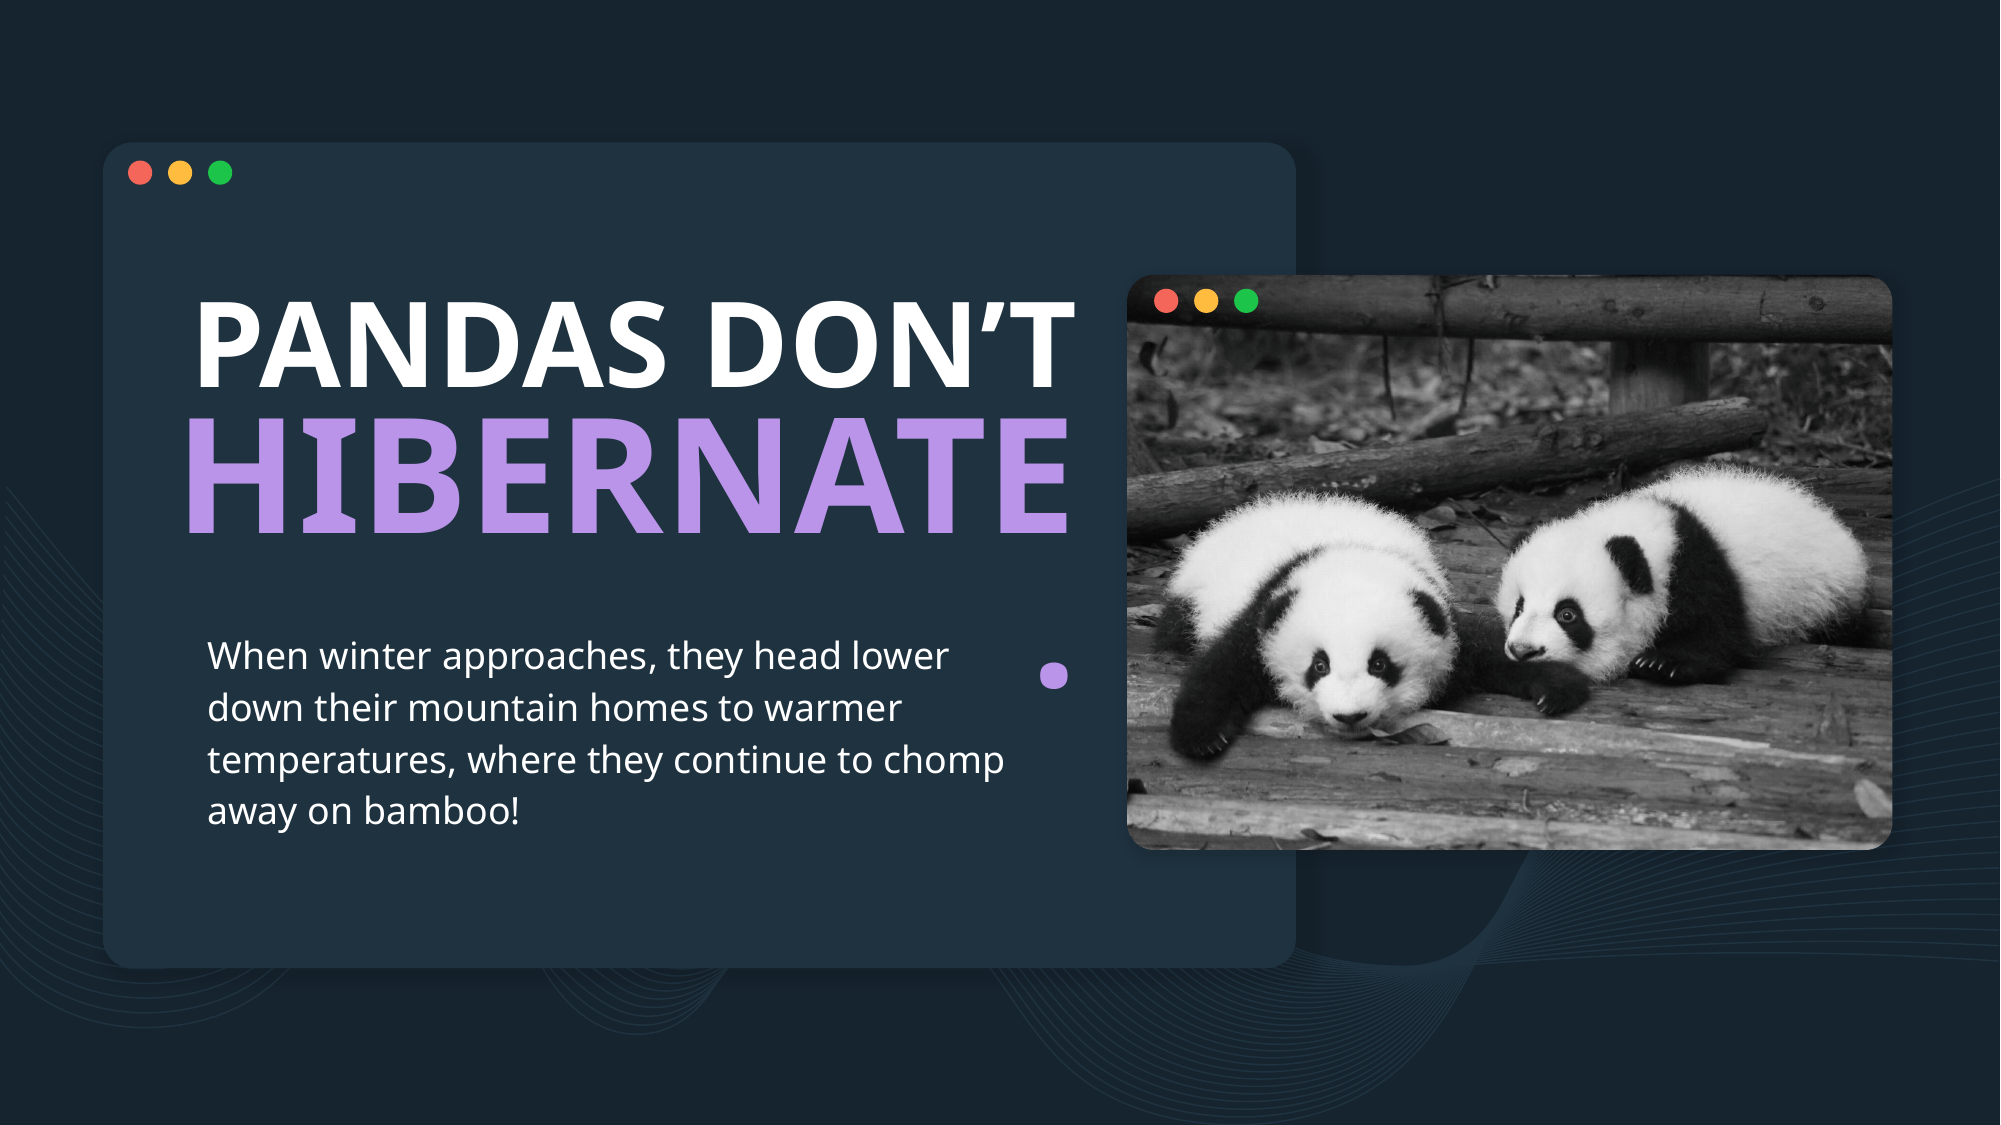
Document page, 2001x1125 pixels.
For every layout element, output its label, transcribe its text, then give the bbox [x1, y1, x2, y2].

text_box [127, 160, 233, 185]
title PANDAS DON’T HIBERNATE. [127, 276, 1098, 606]
list When winter approaches, they head lower down their mountain homes to warmer temperatures, where they continue to chomp away on bamboo! [187, 605, 1061, 842]
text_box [1153, 288, 1259, 314]
text_box [102, 142, 1296, 969]
picture [1126, 274, 1893, 851]
